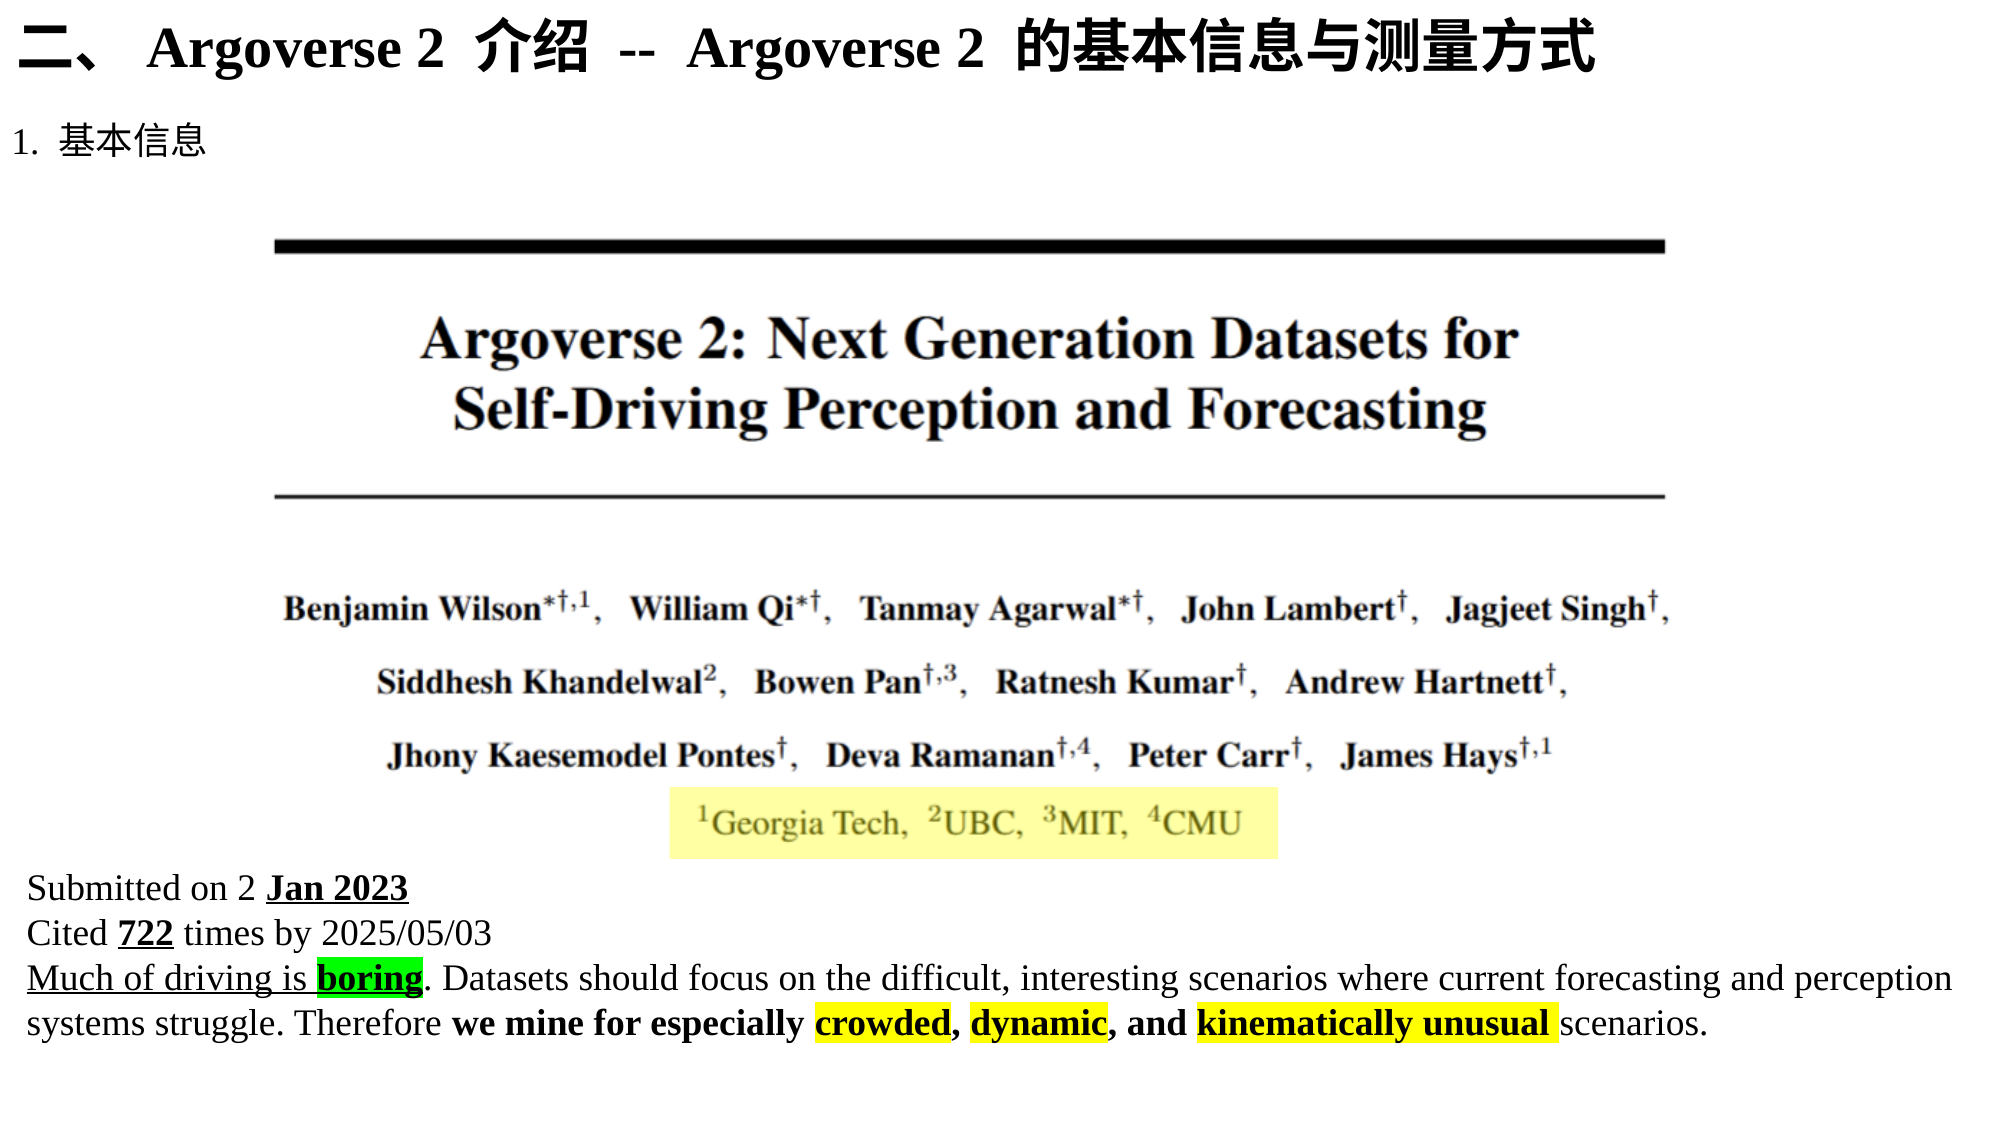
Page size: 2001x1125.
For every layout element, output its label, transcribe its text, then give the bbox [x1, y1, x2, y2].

text_box 二、Argoverse 2 介绍 -- Argoverse 2 的基本信息与测量方式 [1, 2, 1612, 157]
text_box 1. 基本信息 [0, 109, 223, 170]
picture [229, 216, 1771, 878]
text_box Submitted on 2 Jan 2023 Cited 722 times by 2025/05/03 Much of driving is boring. Datasets should focus on the difficult, interesting scenarios where current forecasting and perception systems struggle. Therefore we mine for especially crowded, dynamic, and kinematically unusual scenarios. [11, 855, 2000, 1051]
